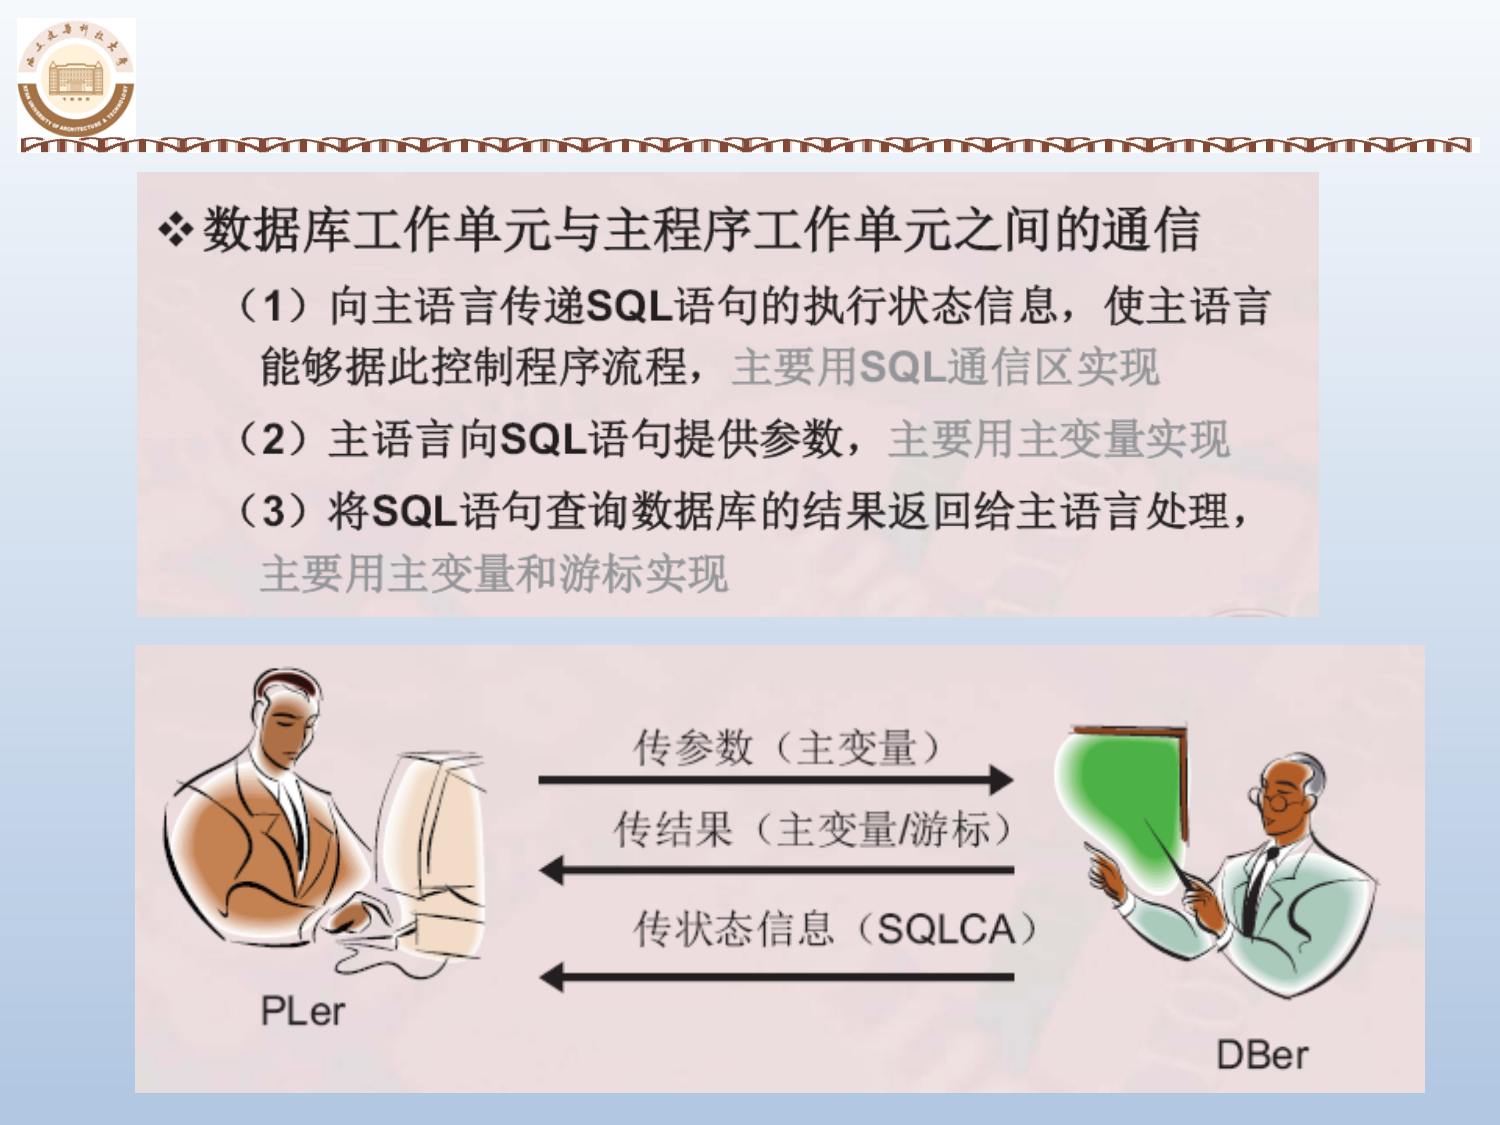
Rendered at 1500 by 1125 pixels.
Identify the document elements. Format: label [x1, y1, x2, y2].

picture [17, 18, 1480, 153]
picture [136, 172, 1319, 617]
picture [135, 644, 1425, 1093]
